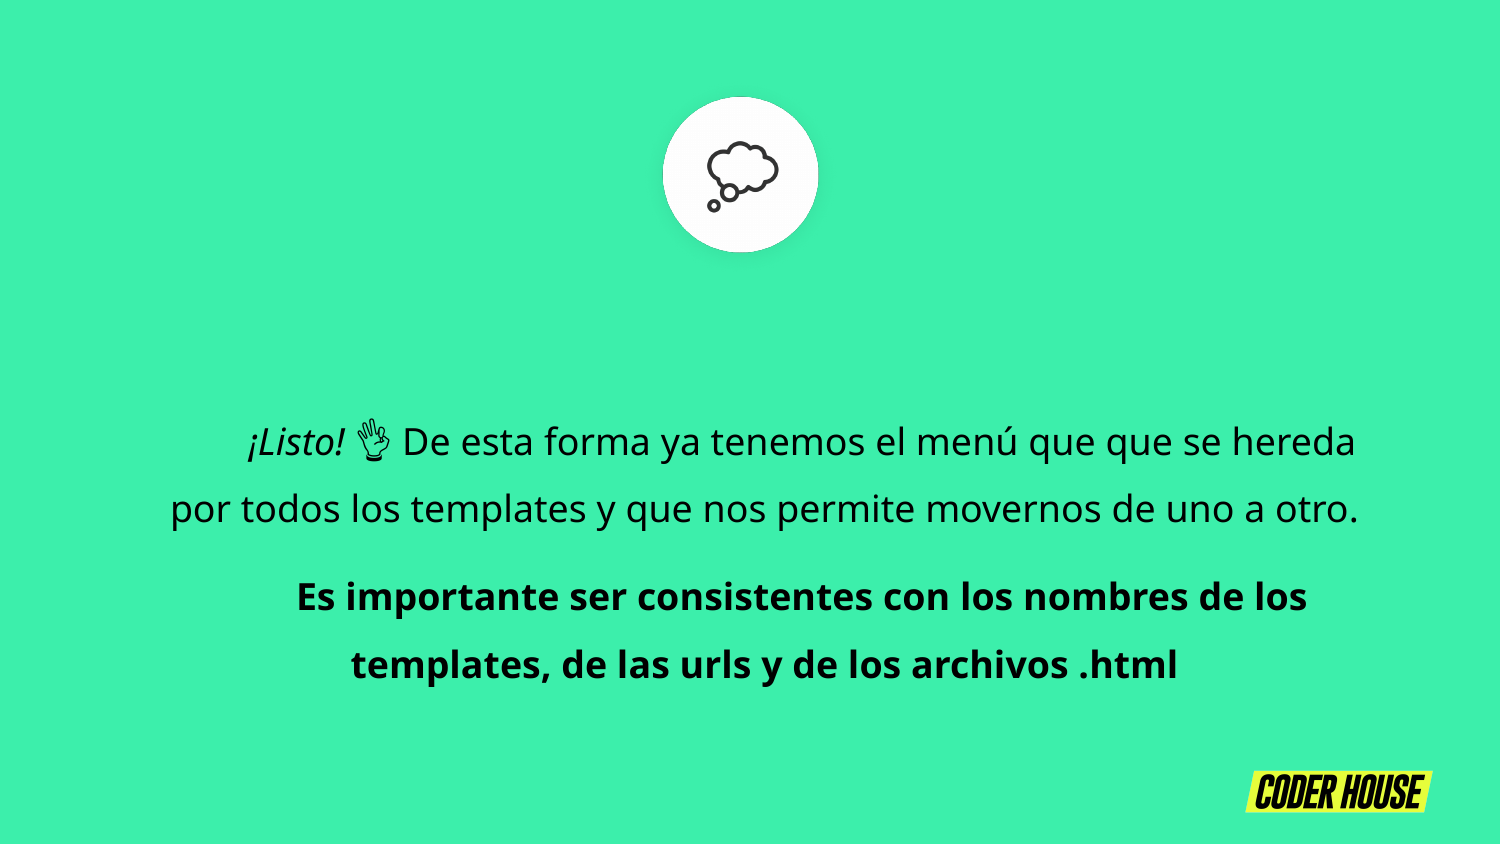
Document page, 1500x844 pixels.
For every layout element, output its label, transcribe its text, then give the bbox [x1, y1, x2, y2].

picture [1241, 764, 1437, 819]
text_box ¡Listo! 👌 De esta forma ya tenemos el menú que que se hereda por todos los templates y que nos permite movernos de uno a otro. Es importante ser consistentes con los nombres de los templates, de las urls y de los archivos .html [126, 380, 1404, 710]
picture [642, 77, 838, 273]
